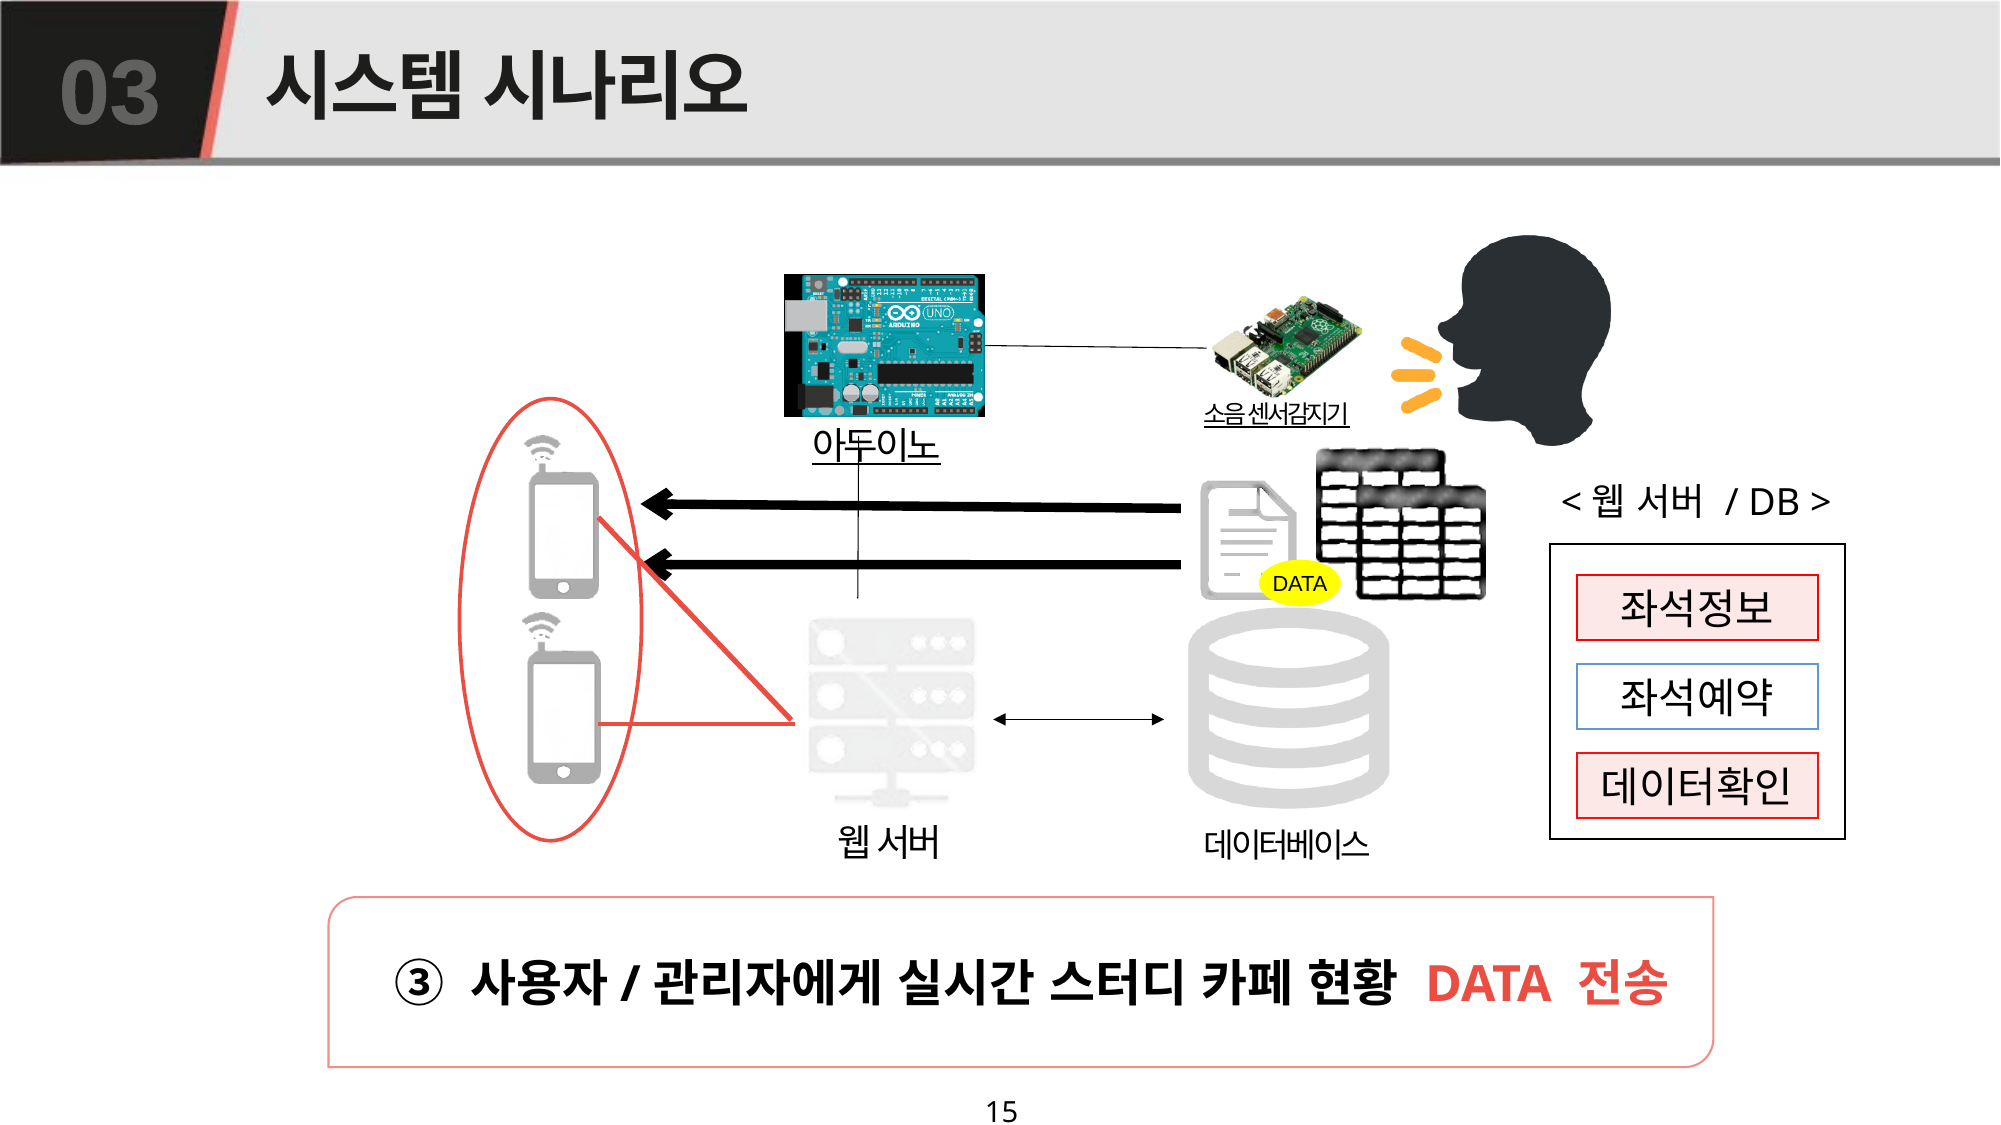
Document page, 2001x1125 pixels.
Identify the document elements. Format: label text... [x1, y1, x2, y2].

text_box 데이터확인 [1576, 752, 1819, 819]
text_box 03 [43, 24, 176, 150]
title 시스템 시나리오 [249, 5, 1975, 174]
text_box <웹 서버 / DB > [1605, 480, 1788, 520]
text_box 좌석정보 [1576, 574, 1819, 641]
text_box 소음 센서감지기 [1188, 401, 1391, 427]
text_box 좌석예약 [1576, 663, 1819, 730]
text_box [1549, 543, 1846, 840]
text_box ③ 사용자/관리자에게 실시간 스터디 카페 현황 DATA 전송 [379, 944, 1685, 1019]
text_box [458, 397, 602, 831]
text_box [521, 435, 1433, 862]
text_box 아두이노 [797, 427, 981, 435]
picture [0, 0, 2000, 1124]
slide_number 15 [776, 1083, 1227, 1125]
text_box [984, 345, 1206, 349]
text_box [327, 896, 1715, 1069]
